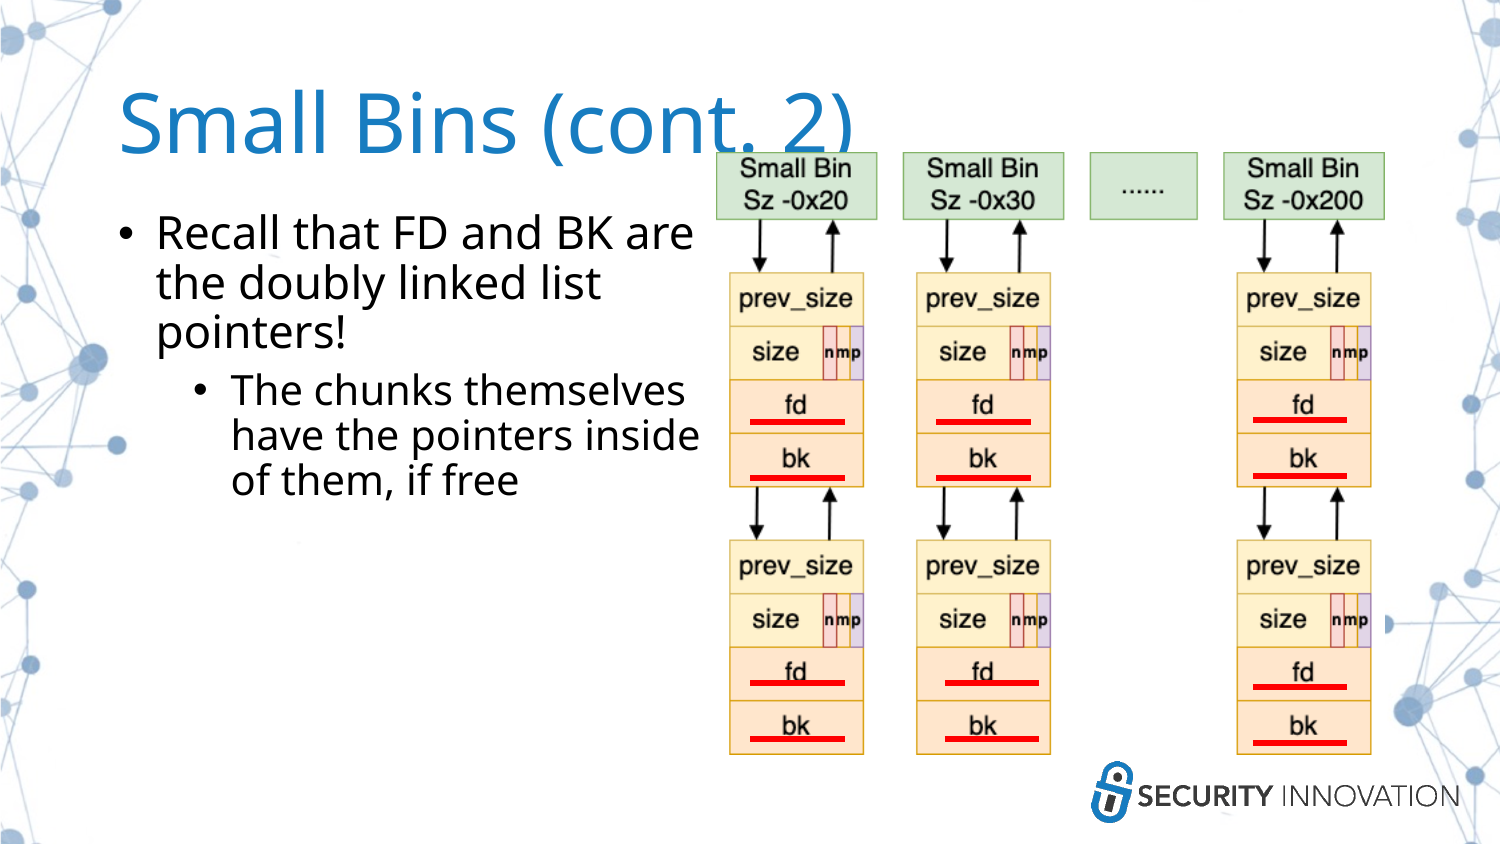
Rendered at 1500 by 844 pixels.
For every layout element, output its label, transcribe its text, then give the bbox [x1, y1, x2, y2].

picture [1, 1, 333, 844]
list Recall that FD and BK are the doubly linked list pointers! The chunks themselves have the pointers inside of them, if free [103, 202, 716, 739]
title Small Bins (cont. 2) [103, 44, 1397, 208]
picture [716, 1, 1500, 844]
